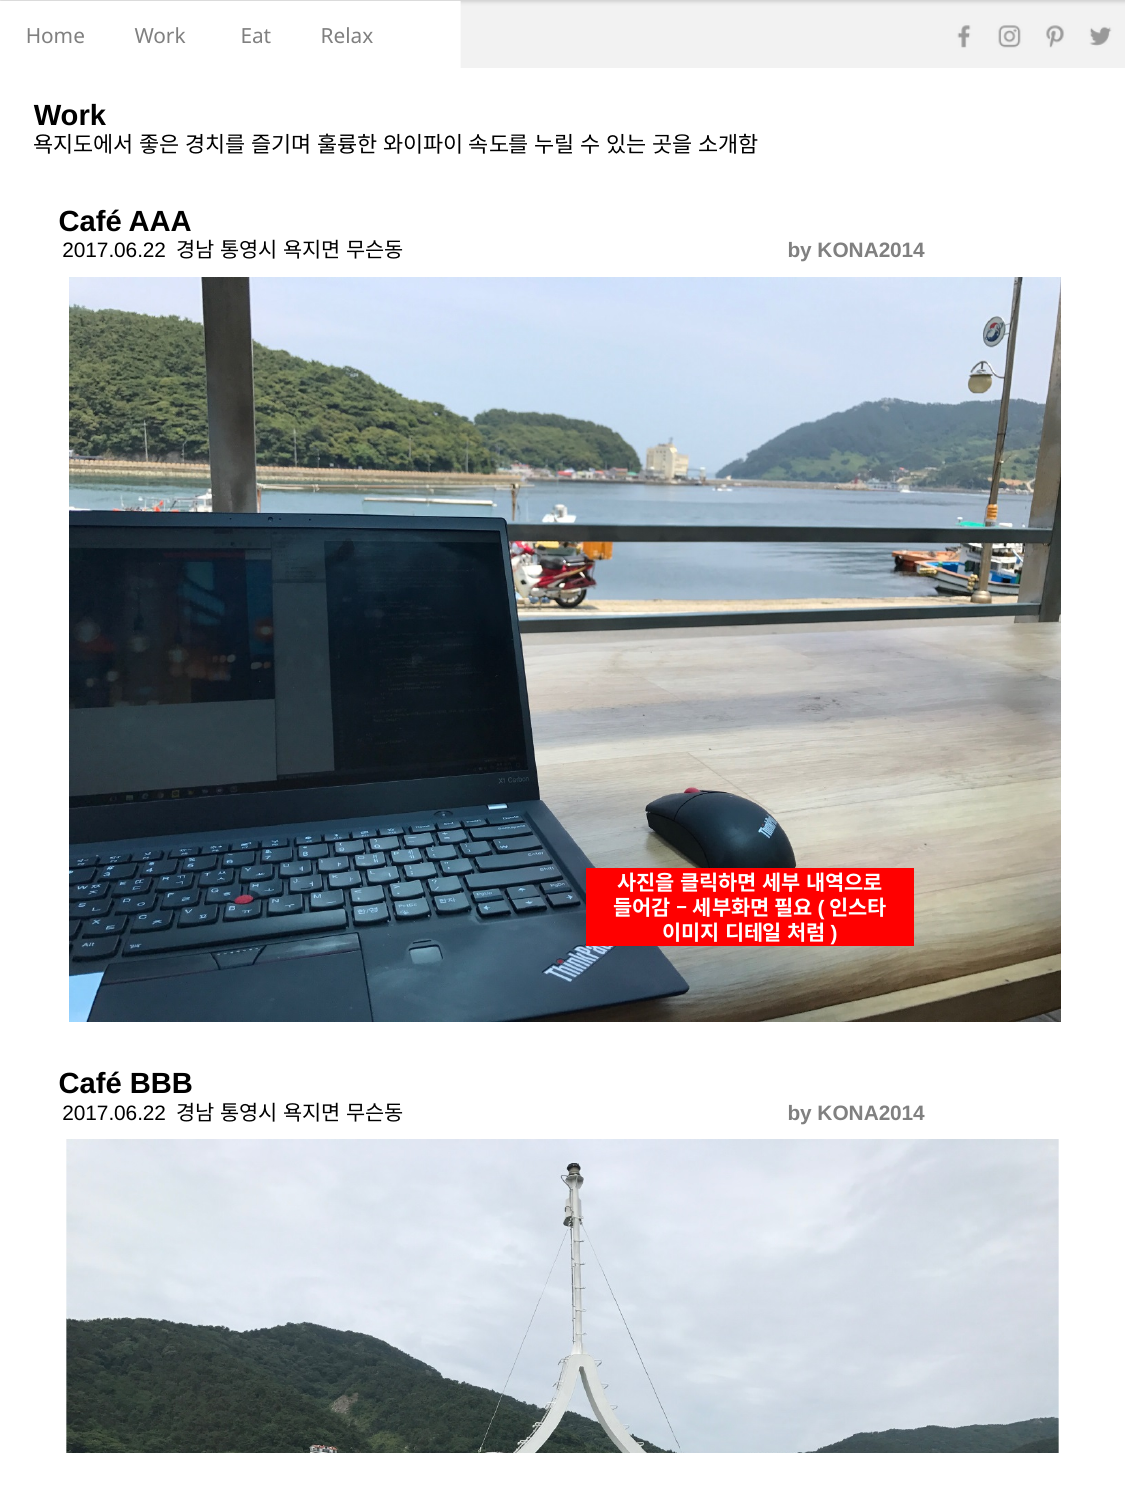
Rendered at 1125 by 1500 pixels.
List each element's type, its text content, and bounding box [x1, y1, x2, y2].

text_box Café BBB 2017.06.22 경남 통영시 욕지면 무슨동 by KONA2014 [17, 1055, 1108, 1142]
text_box Café AAA 2017.06.22 경남 통영시 욕지면 무슨동 by KONA2014 [17, 193, 1108, 279]
picture [69, 277, 1062, 1022]
text_box Work 욕지도에서 좋은 경치를 즐기며 훌륭한 와이파이 속도를 누릴 수 있는 곳을 소개함 [17, 86, 1108, 193]
picture [65, 1139, 1059, 1454]
picture [0, 0, 1125, 69]
